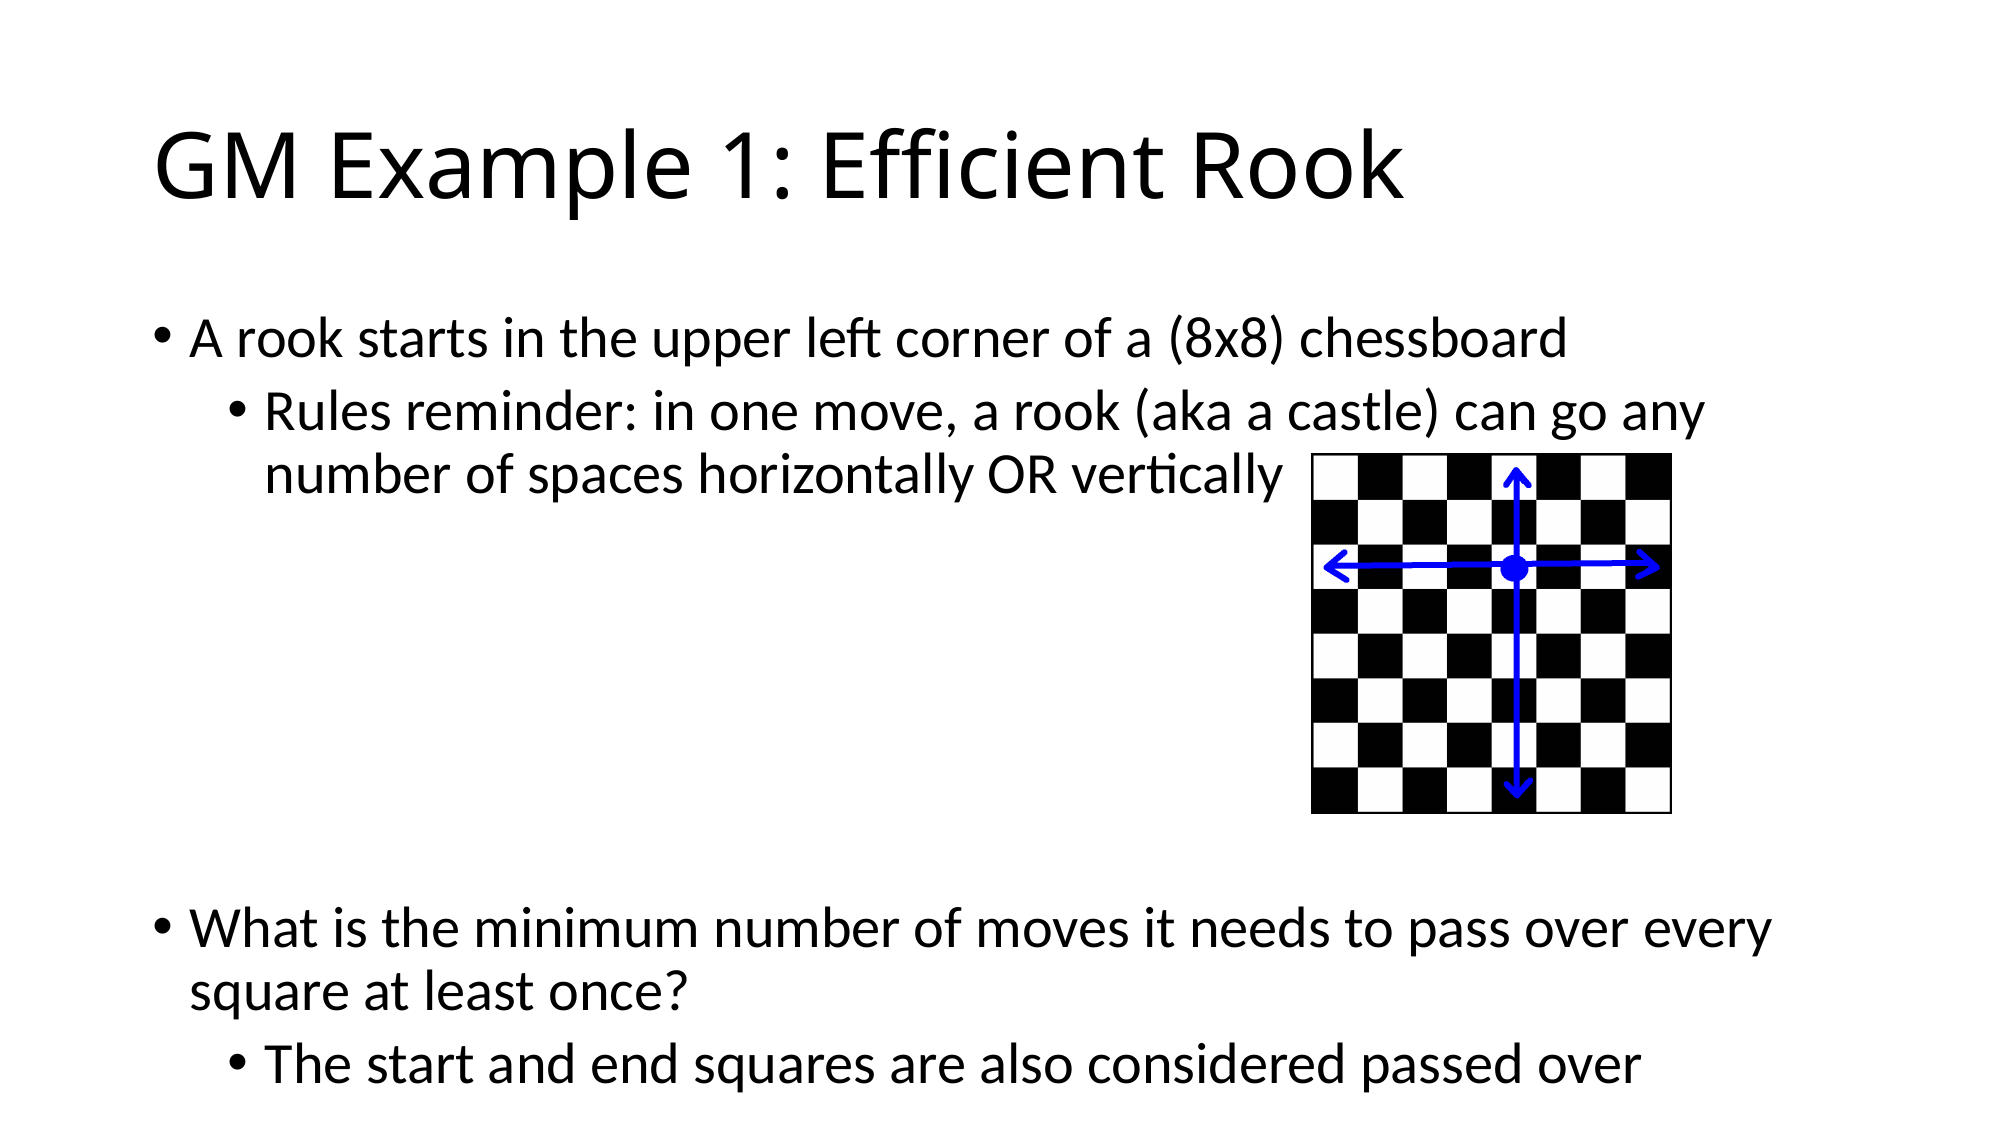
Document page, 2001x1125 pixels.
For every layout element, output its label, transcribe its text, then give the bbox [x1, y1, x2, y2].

picture [1311, 453, 1672, 814]
list A rook starts in the upper left corner of a (8x8) chessboard Rules reminder: in one move, a rook (aka a castle) can go any number of spaces horizontally OR vertically What is the minimum number of moves it needs to pass over every square at least once? The start and end squares are also considered passed over [137, 299, 1863, 1014]
title GM Example 1: Efficient Rook [137, 59, 1863, 278]
